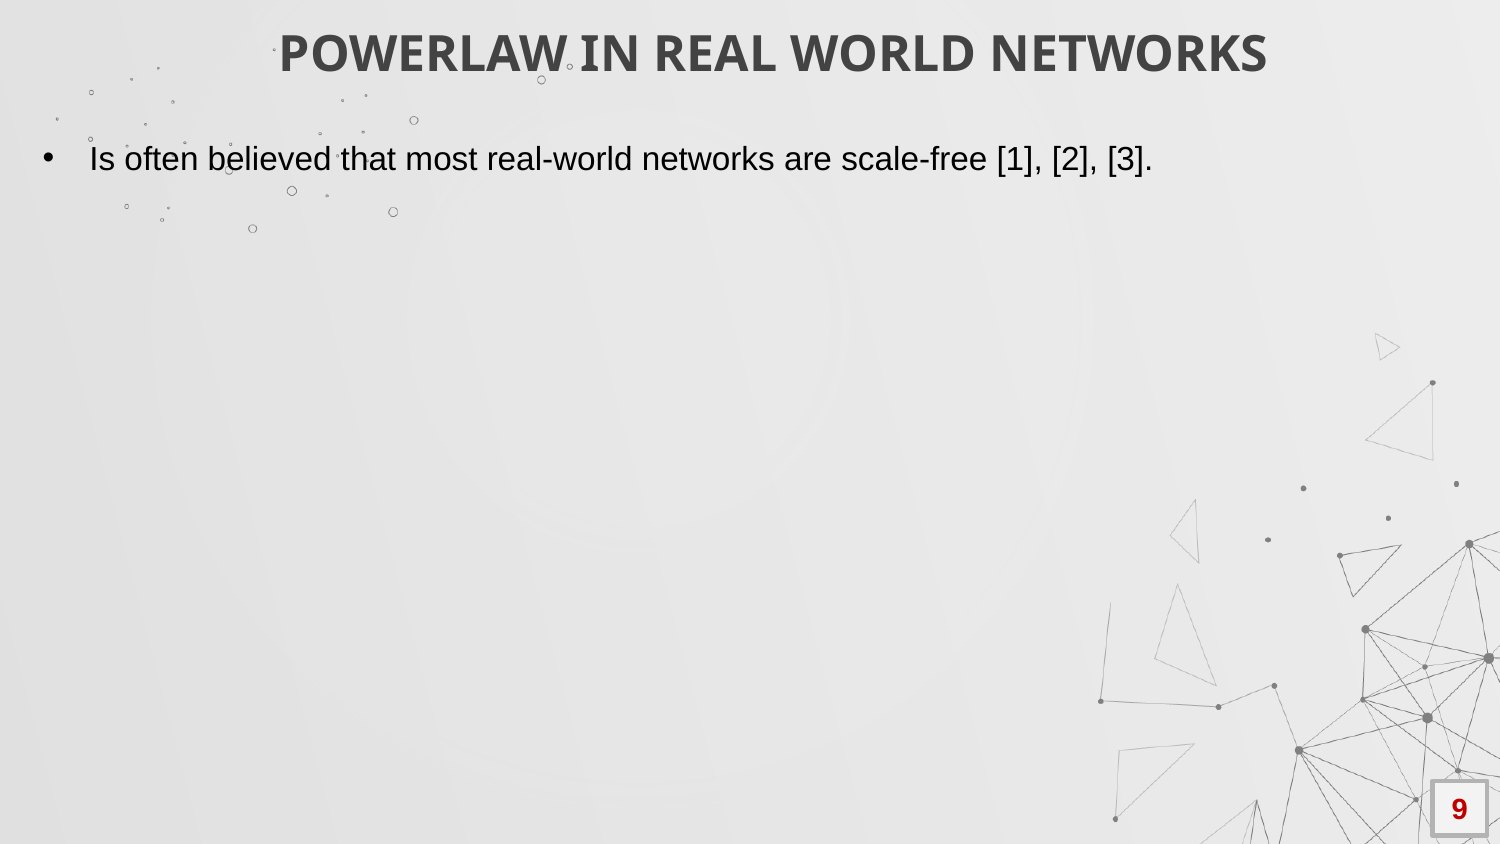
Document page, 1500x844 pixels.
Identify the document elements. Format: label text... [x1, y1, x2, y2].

text_box Is often believed that most real-world networks are scale-free [1], [2], [3]. [27, 129, 1500, 185]
picture [0, 0, 1500, 844]
text_box POWERLAW IN REAL WORLD NETWORKS [163, 6, 1384, 105]
text_box 9 [1430, 779, 1489, 838]
